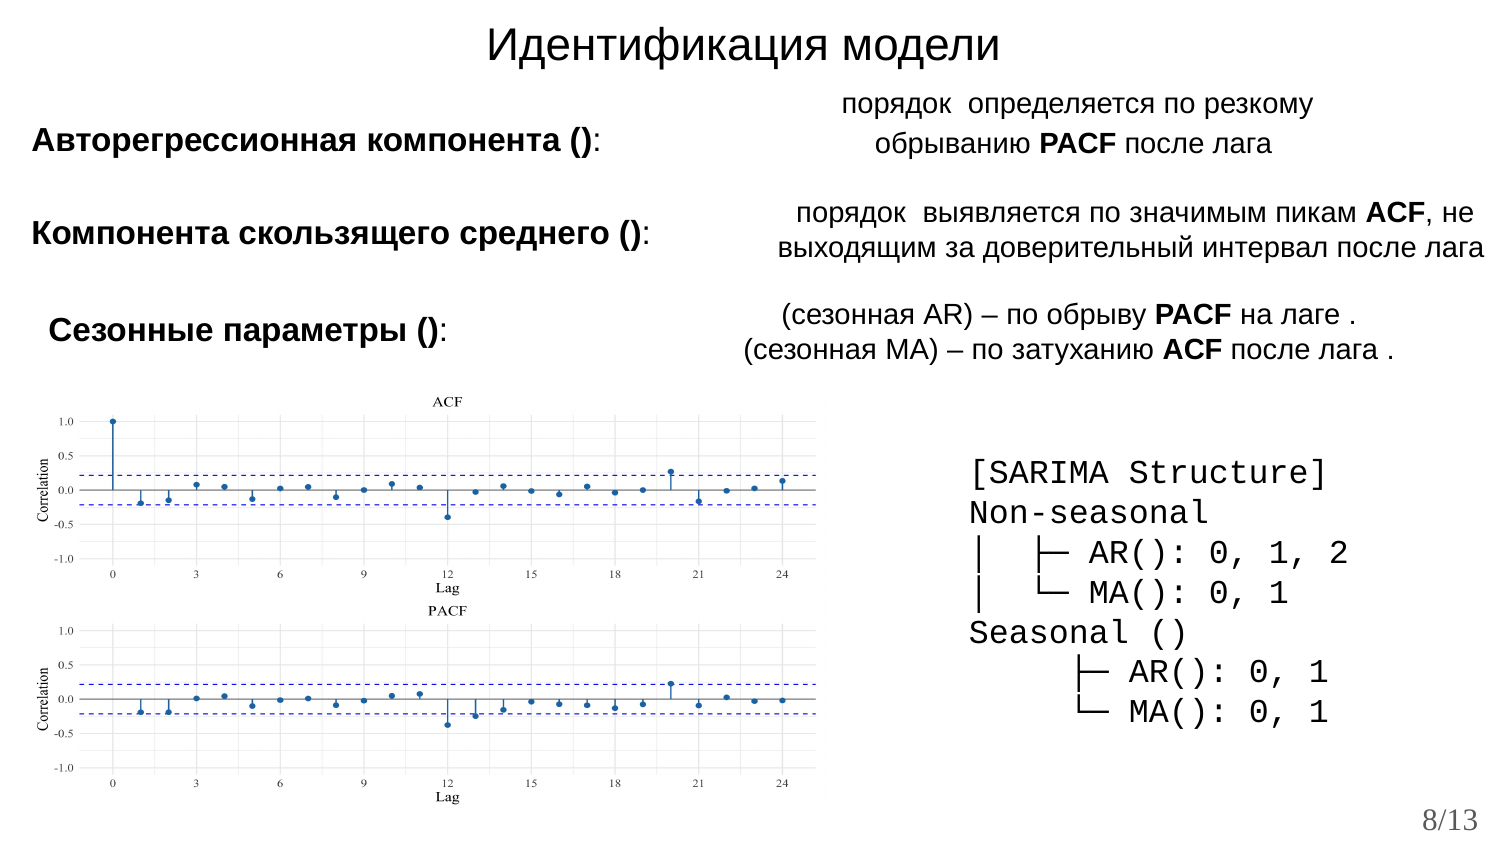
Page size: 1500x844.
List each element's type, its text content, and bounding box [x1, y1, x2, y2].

picture [25, 386, 828, 815]
text_box 8/13 [1407, 792, 1500, 844]
